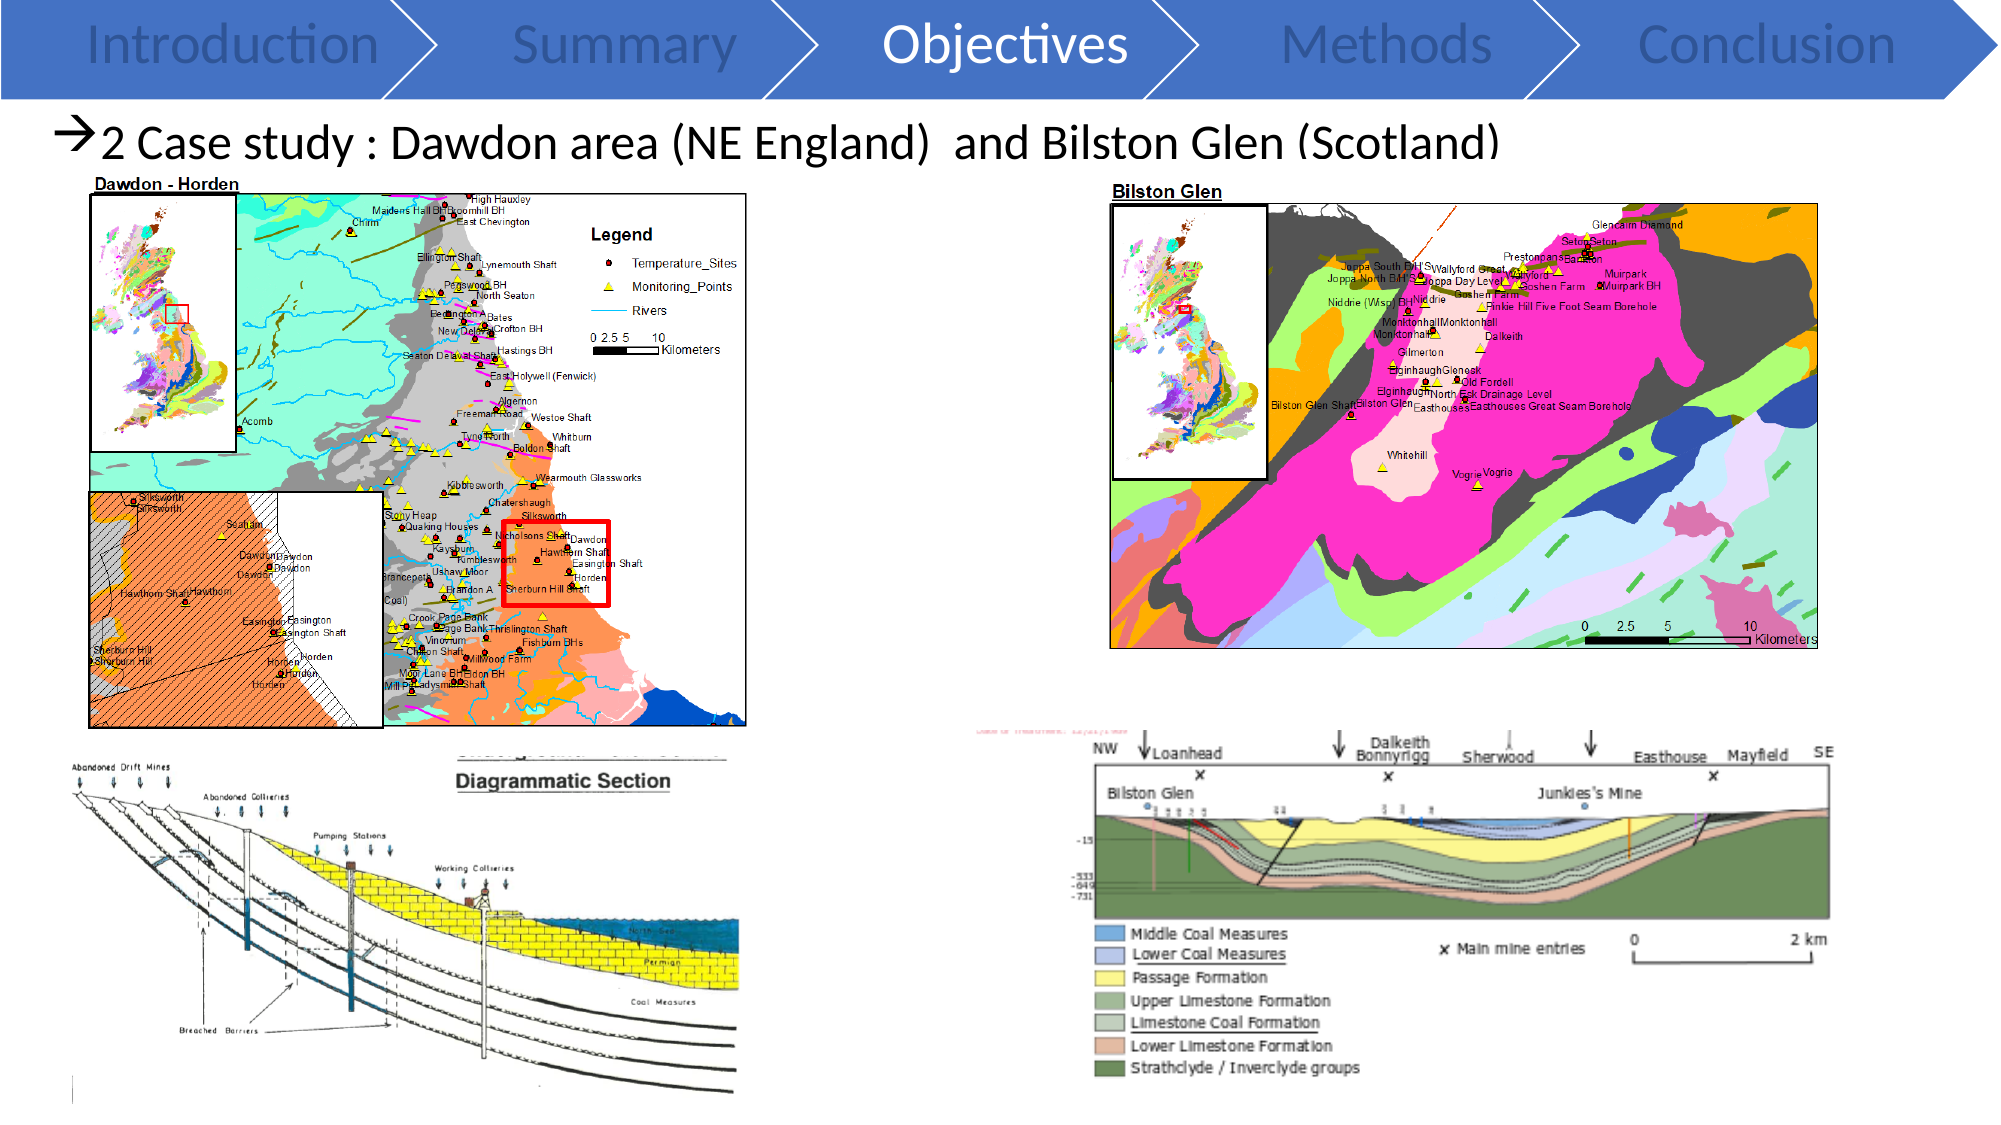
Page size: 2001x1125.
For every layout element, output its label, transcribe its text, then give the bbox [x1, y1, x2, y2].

picture [976, 730, 1862, 1079]
list 2 Case study : Dawdon area (NE England) and Bilston Glen (Scotland) [35, 108, 1761, 823]
picture [45, 170, 792, 1104]
picture [1065, 159, 1862, 658]
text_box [0, 0, 2000, 101]
